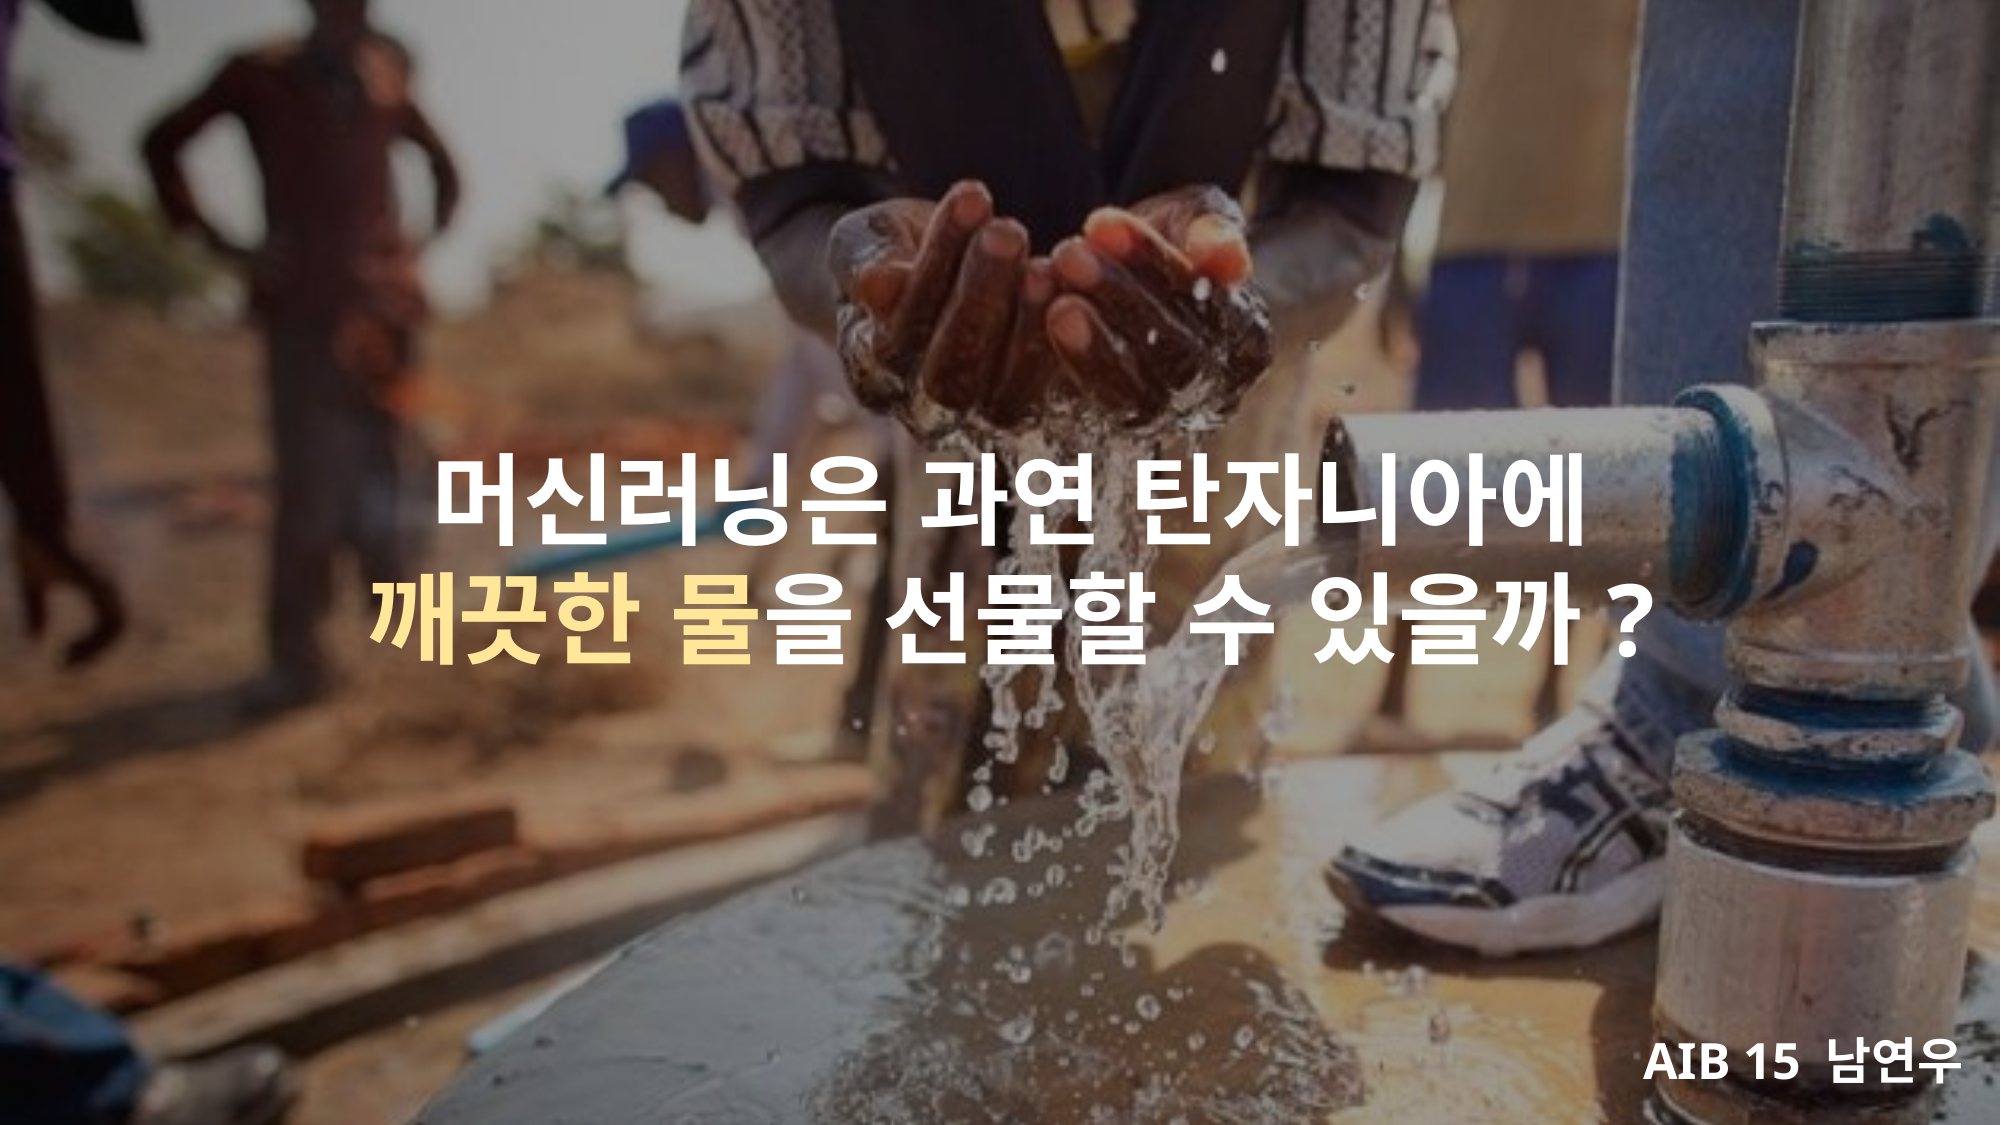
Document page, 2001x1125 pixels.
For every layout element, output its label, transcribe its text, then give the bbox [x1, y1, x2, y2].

text_box [0, 0, 2000, 1125]
text_box AIB 15 남연우 [1628, 1022, 1979, 1098]
text_box 머신러닝은 과연 탄자니아에 깨끗한 물을 선물할 수 있을까? [175, 429, 1847, 685]
